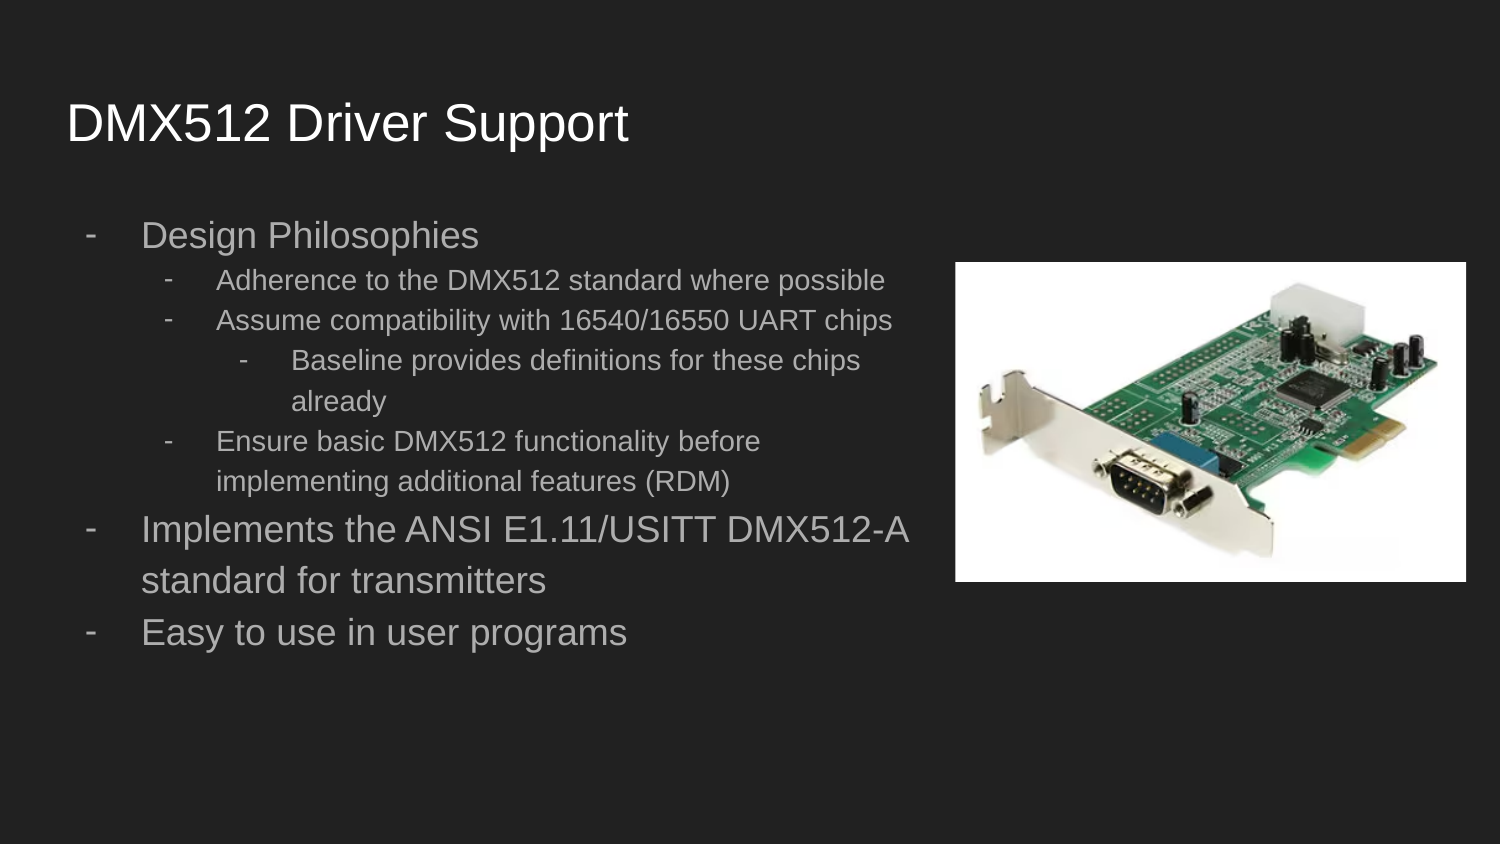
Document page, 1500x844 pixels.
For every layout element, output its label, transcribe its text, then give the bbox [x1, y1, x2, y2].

title DMX512 Driver Support [51, 72, 1449, 167]
picture [955, 261, 1467, 582]
list Design Philosophies Adherence to the DMX512 standard where possible Assume compatibility with 16540/16550 UART chips Baseline provides definitions for these chips already Ensure basic DMX512 functionality before implementing additional features (RDM) Implements the ANSI E1.11/USITT DMX512-A standard for transmitters Easy to use in user programs [51, 189, 956, 750]
